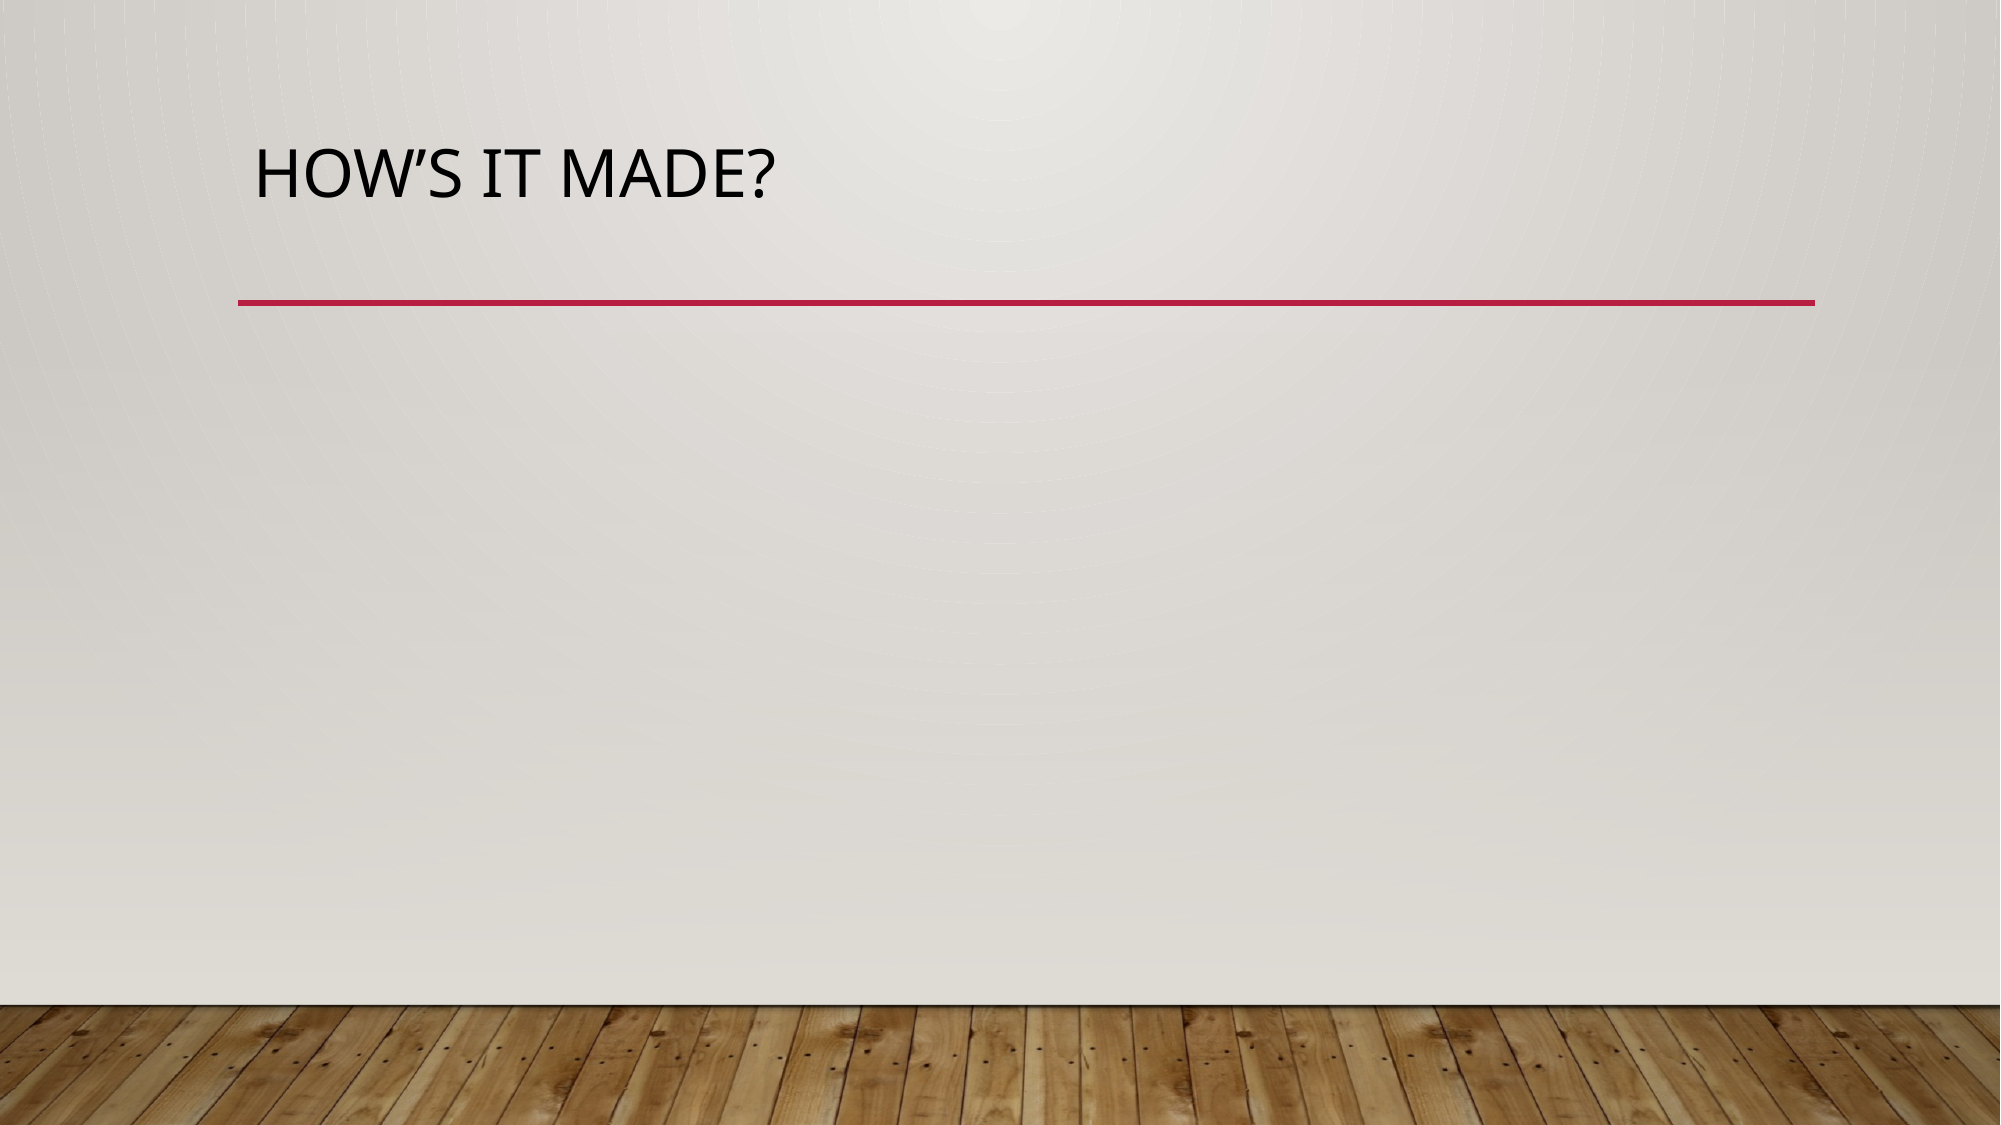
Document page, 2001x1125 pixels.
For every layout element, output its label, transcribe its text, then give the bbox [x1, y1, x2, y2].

picture [0, 1005, 2000, 1125]
title How’s it made? [238, 131, 1814, 305]
